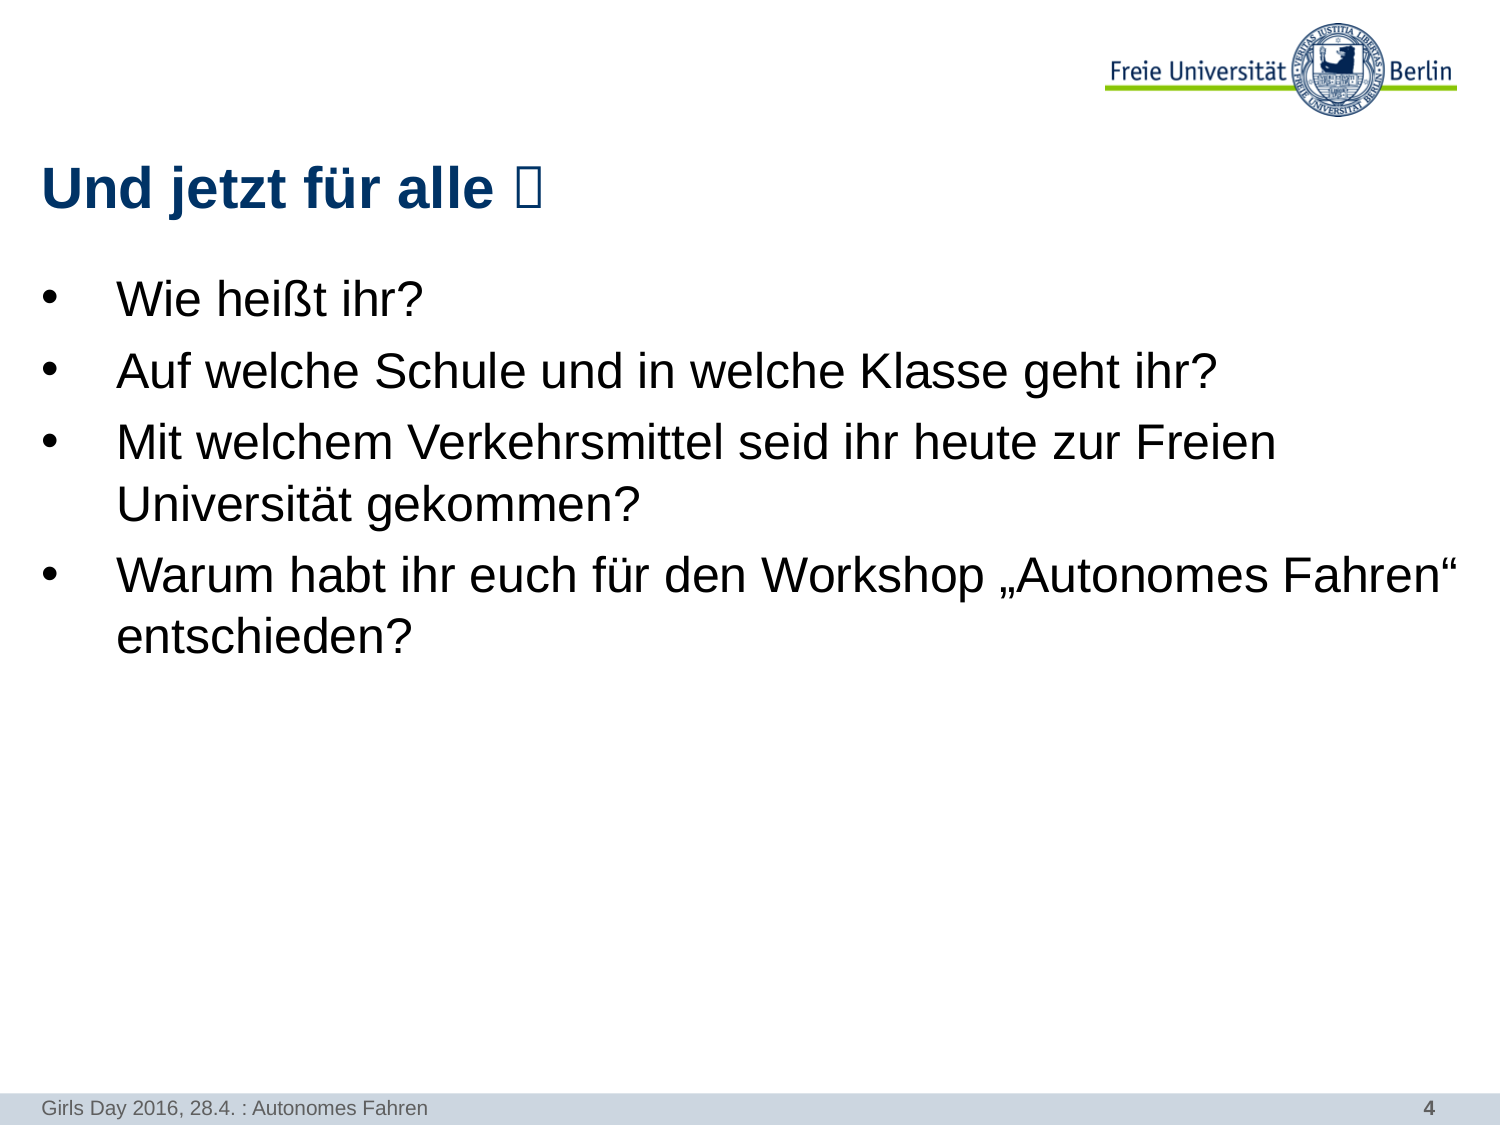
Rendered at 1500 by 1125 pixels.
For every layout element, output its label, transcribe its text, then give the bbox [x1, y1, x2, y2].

title Und jetzt für alle  [40, 154, 1460, 226]
picture [1105, 23, 1457, 117]
footer Girls Day 2016, 28.4. : Autonomes Fahren [40, 1087, 1022, 1125]
list Wie heißt ihr? Auf welche Schule und in welche Klasse geht ihr? Mit welchem Verkehrsmittel seid ihr heute zur Freien Universität gekommen? Warum habt ihr euch für den Workshop „Autonomes Fahren“ entschieden? [40, 265, 1460, 1064]
